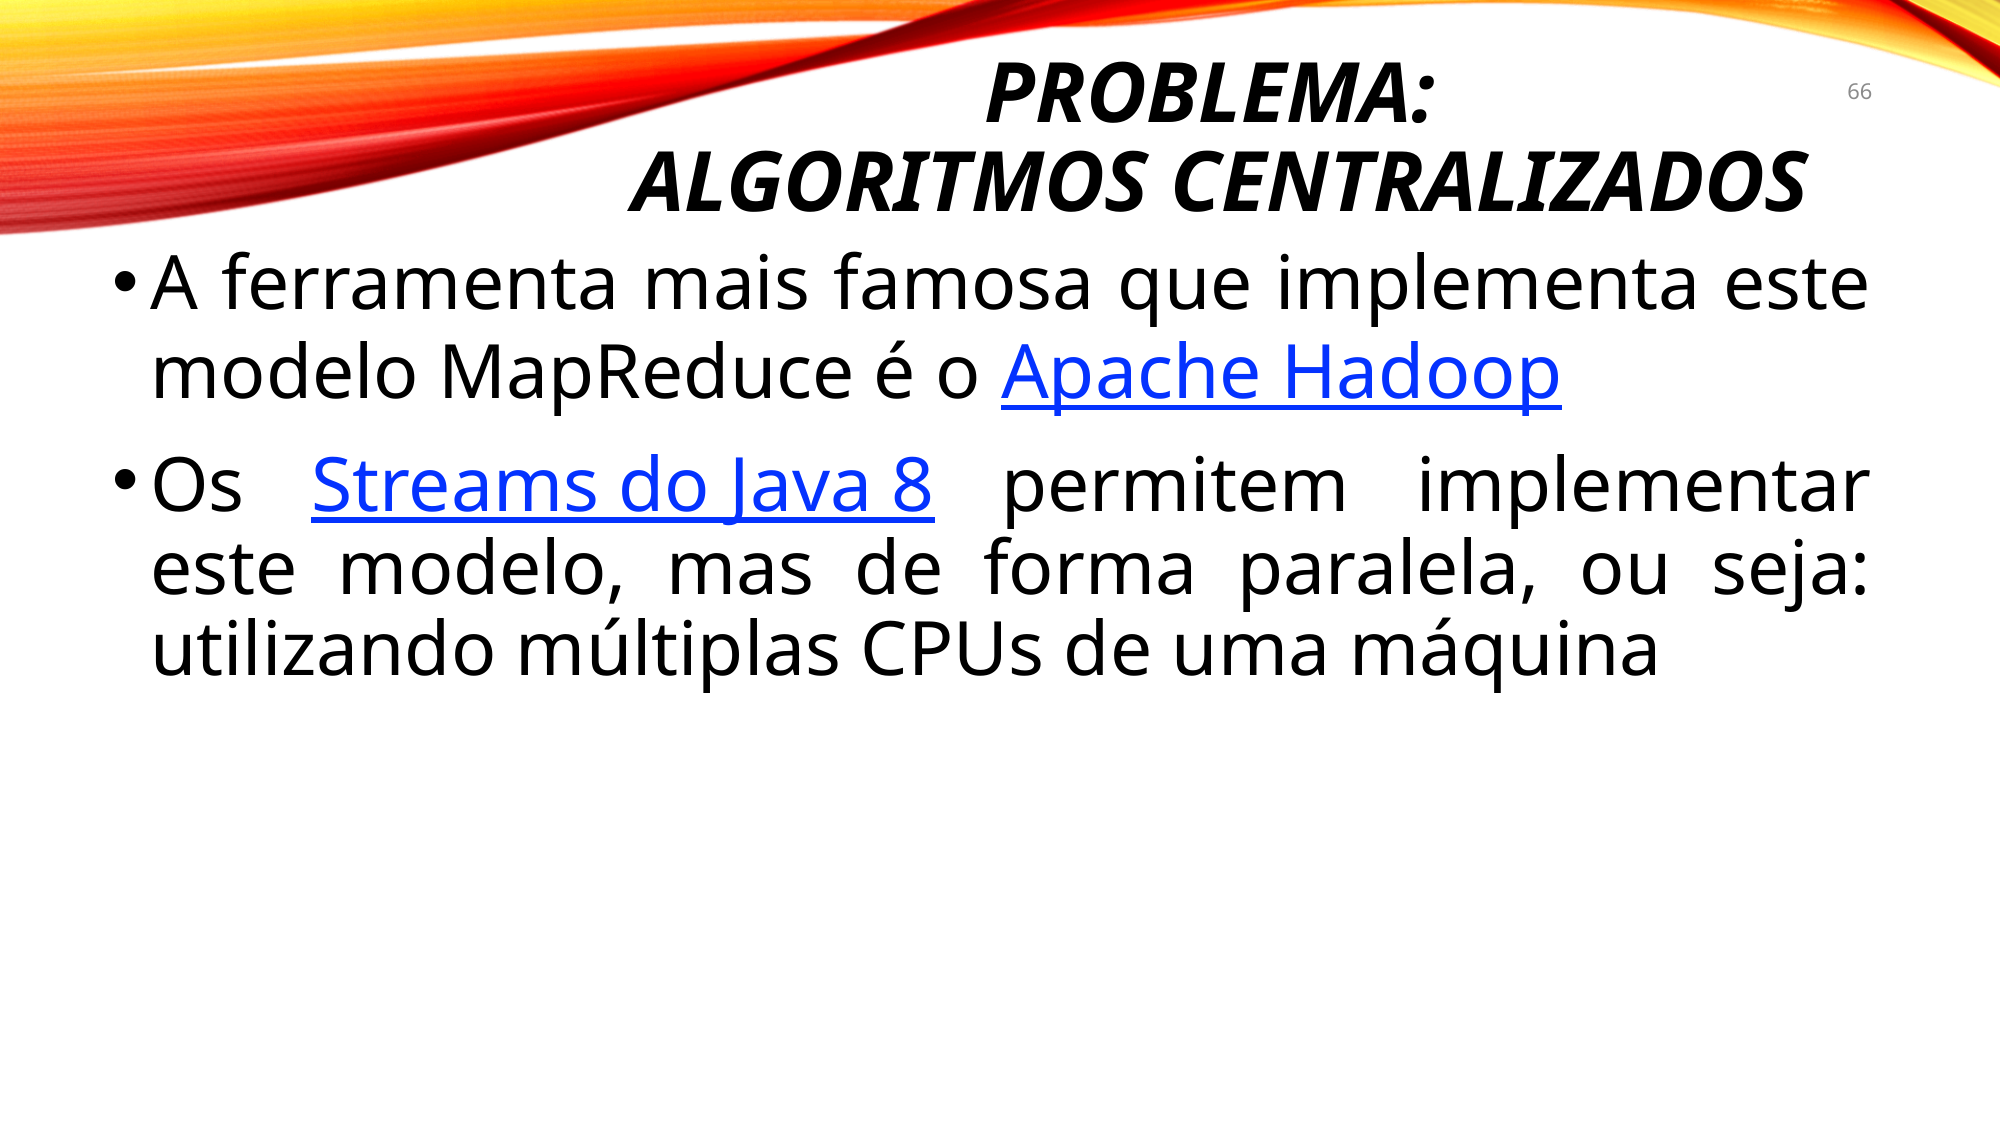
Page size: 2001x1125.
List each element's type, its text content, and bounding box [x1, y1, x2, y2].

title Problema: algoritmos centralizados [439, 16, 2000, 264]
list A ferramenta mais famosa que implementa este modelo MapReduce é o Apache Hadoop Os Streams do Java 8 permitem implementar este modelo, mas de forma paralela, ou seja: utilizando múltiplas CPUs de uma máquina [97, 236, 1888, 1026]
picture [0, 0, 2000, 237]
slide_number 66 [1437, 62, 1888, 123]
